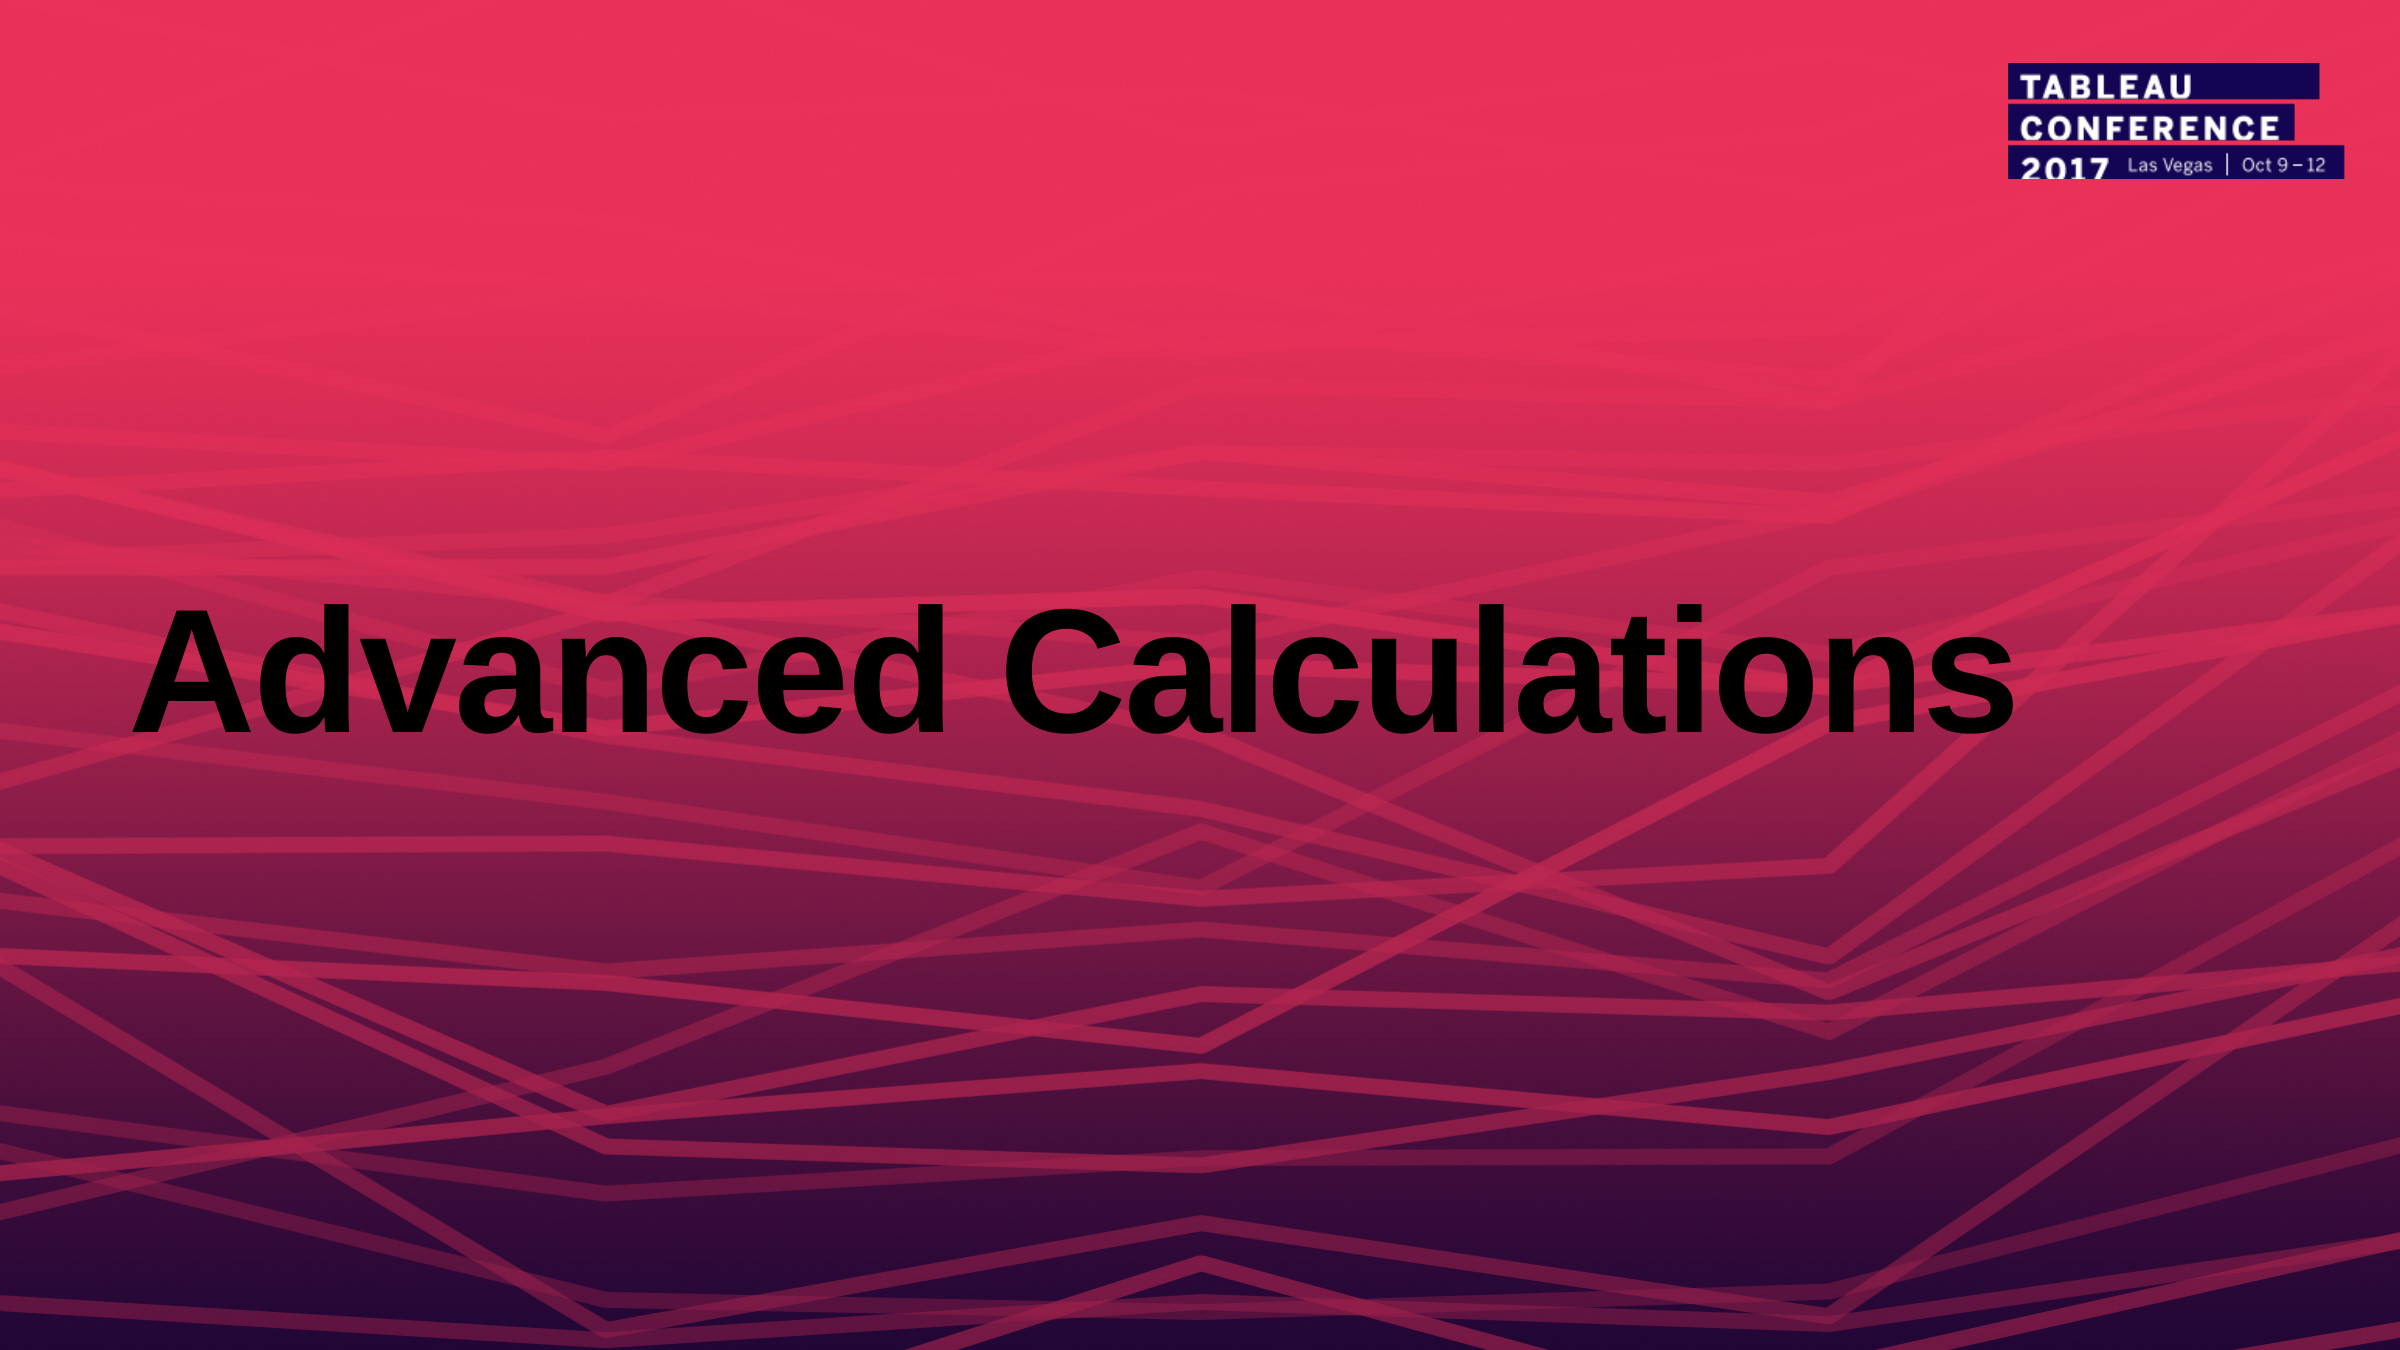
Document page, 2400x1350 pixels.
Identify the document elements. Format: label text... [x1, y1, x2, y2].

picture [0, 0, 2400, 1350]
title Advanced Calculations [105, 565, 2223, 792]
